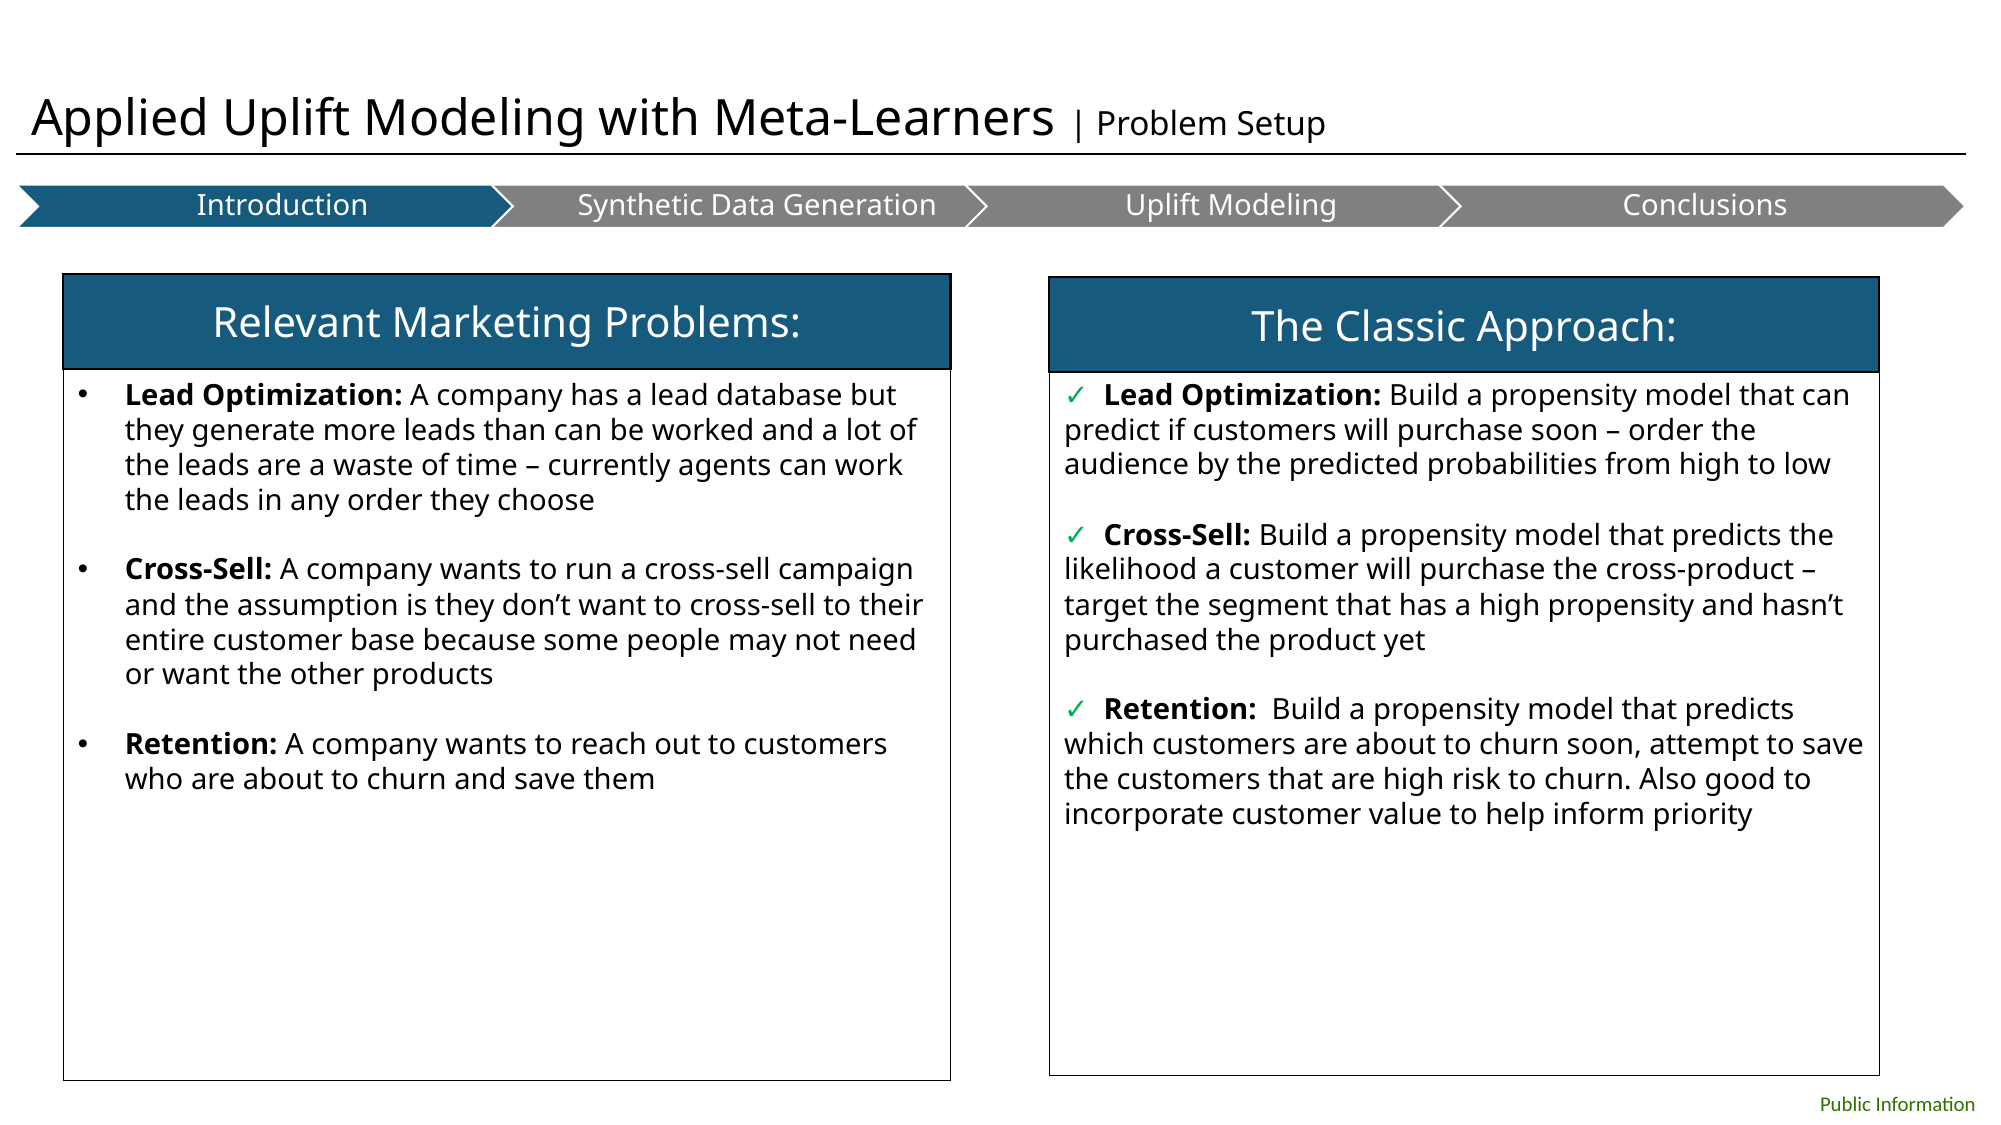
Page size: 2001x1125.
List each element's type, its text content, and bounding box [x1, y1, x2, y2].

text_box Lead Optimization: A company has a lead database but they generate more leads than can be worked and a lot of the leads are a waste of time – currently agents can work the leads in any order they choose Cross-Sell: A company wants to run a cross-sell campaign and the assumption is they don’t want to cross-sell to their entire customer base because some people may not need or want the other products Retention: A company wants to reach out to customers who are about to churn and save them [63, 370, 951, 1081]
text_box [16, 184, 1967, 228]
text_box Relevant Marketing Problems: [62, 273, 952, 370]
text_box The Classic Approach: [1048, 276, 1880, 373]
text_box ✓ Lead Optimization: Build a propensity model that can predict if customers will purchase soon – order the audience by the predicted probabilities from high to low ✓ Cross-Sell: Build a propensity model that predicts the likelihood a customer will purchase the cross-product – target the segment that has a high propensity and hasn’t purchased the product yet ✓ Retention: Build a propensity model that predicts which customers are about to churn soon, attempt to save the customers that are high risk to churn. Also good to incorporate customer value to help inform priority [1049, 373, 1880, 1076]
text_box Applied Uplift Modeling with Meta-Learners | Problem Setup [16, 78, 1967, 153]
